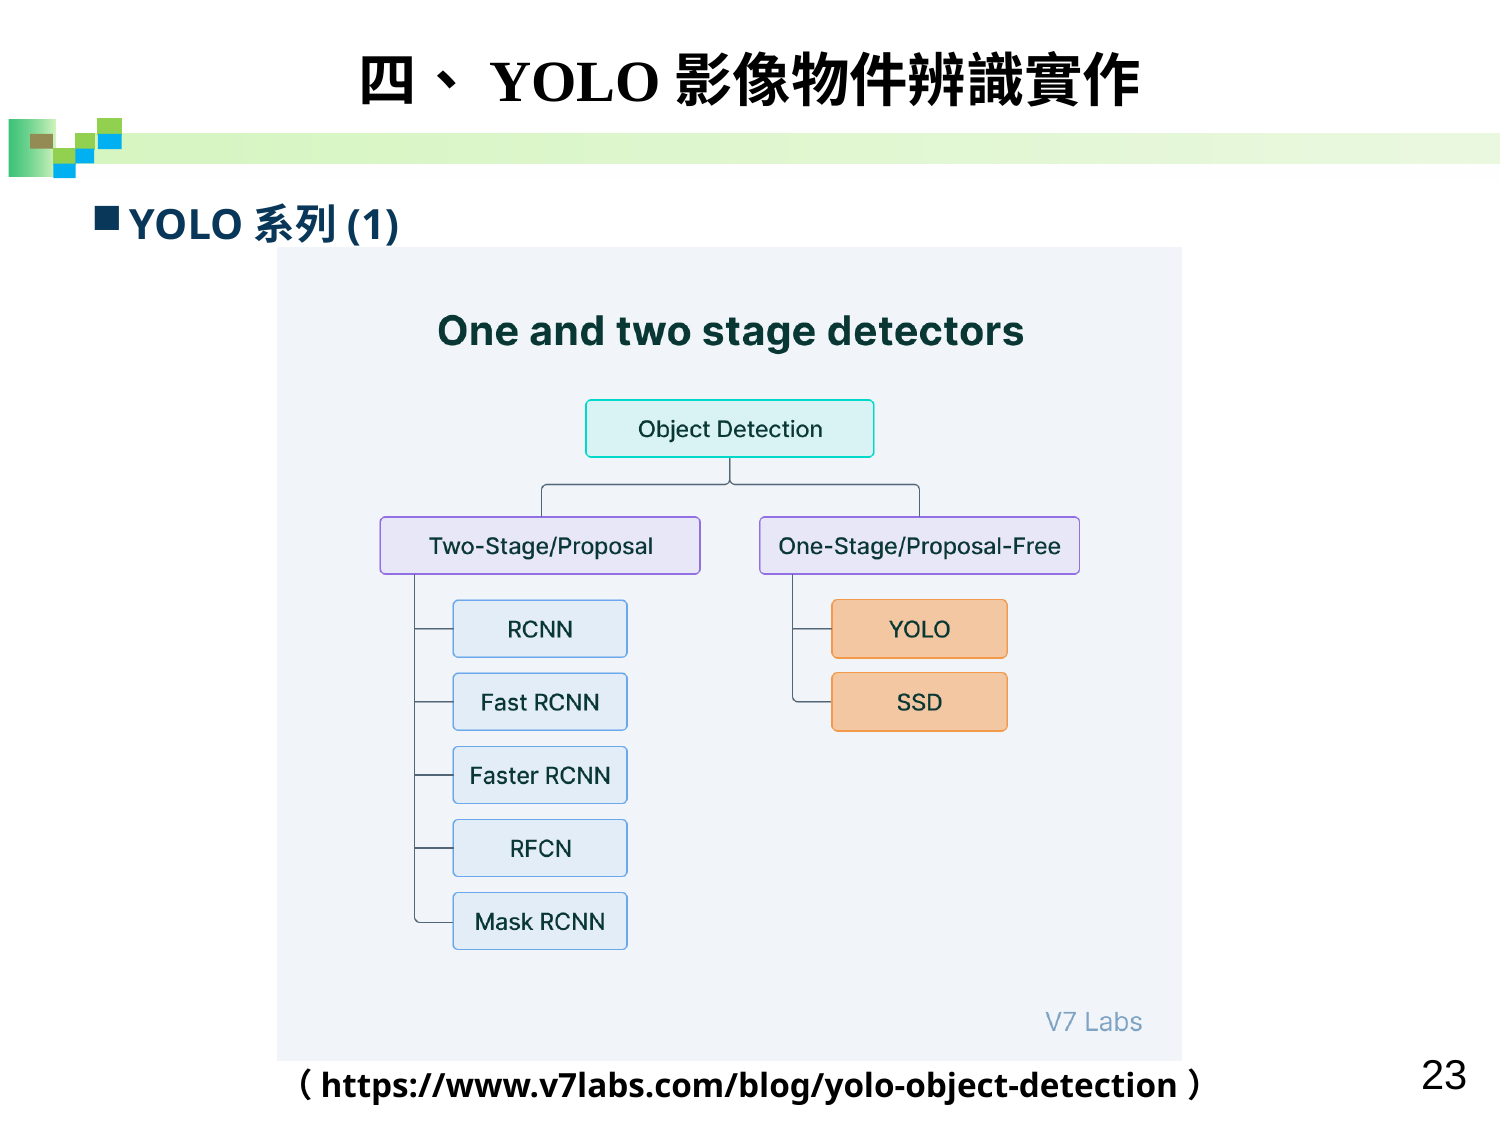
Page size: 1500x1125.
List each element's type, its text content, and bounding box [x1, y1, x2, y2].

picture [277, 247, 1182, 1061]
text_box 四、YOLO影像物件辨識實作 [0, 43, 1500, 121]
text_box （https://www.v7labs.com/blog/yolo-object-detection） [225, 1057, 1275, 1112]
text_box YOLO系列(1) [76, 196, 1424, 1012]
